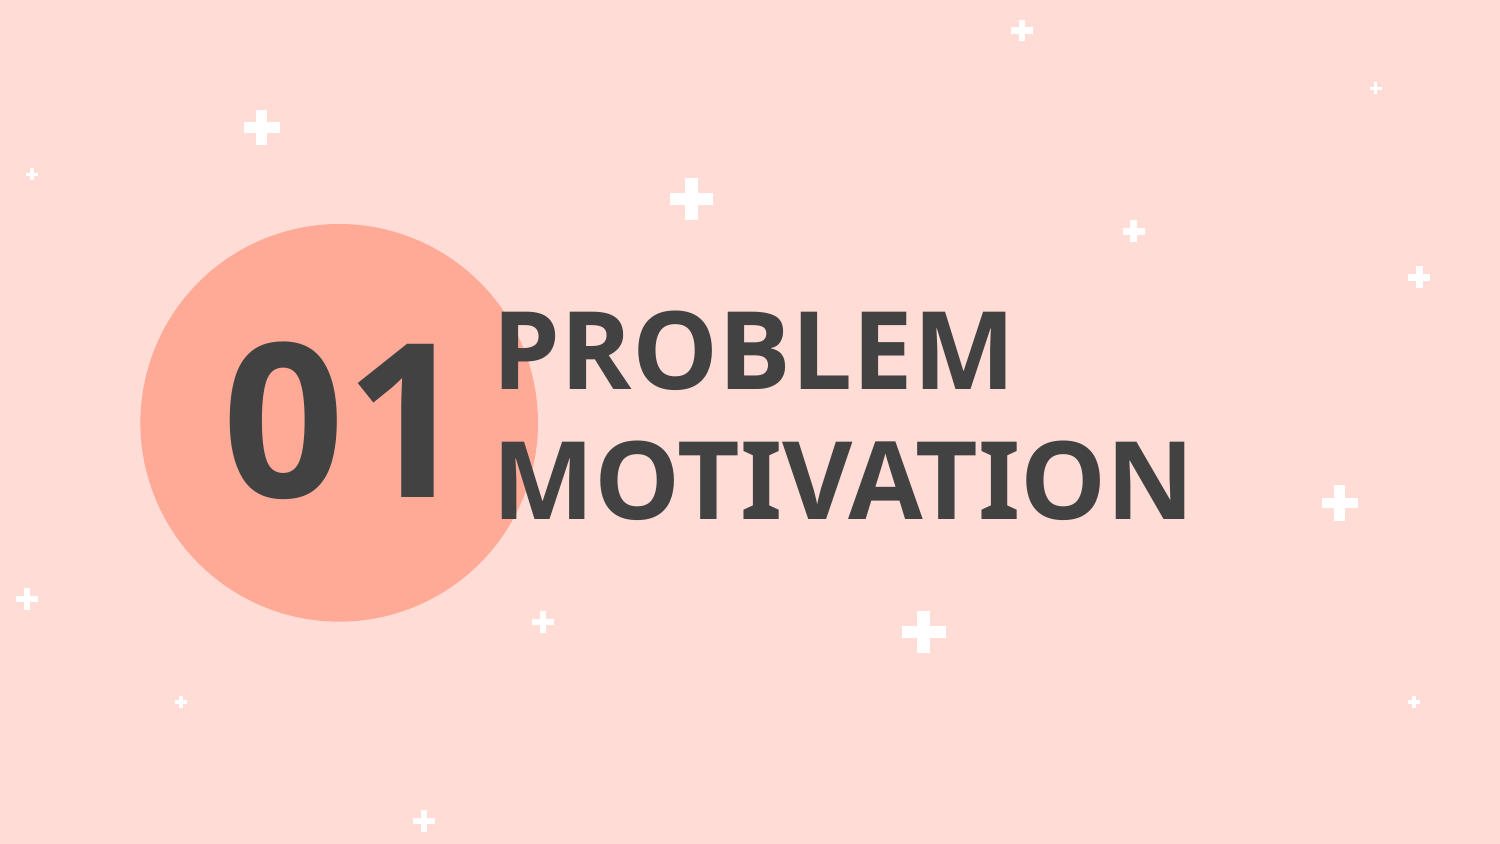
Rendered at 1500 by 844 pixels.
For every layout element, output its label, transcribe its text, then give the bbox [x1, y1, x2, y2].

title 01 [174, 313, 516, 509]
text_box [140, 223, 489, 622]
title PROBLEM MOTIVATION [477, 268, 1338, 554]
